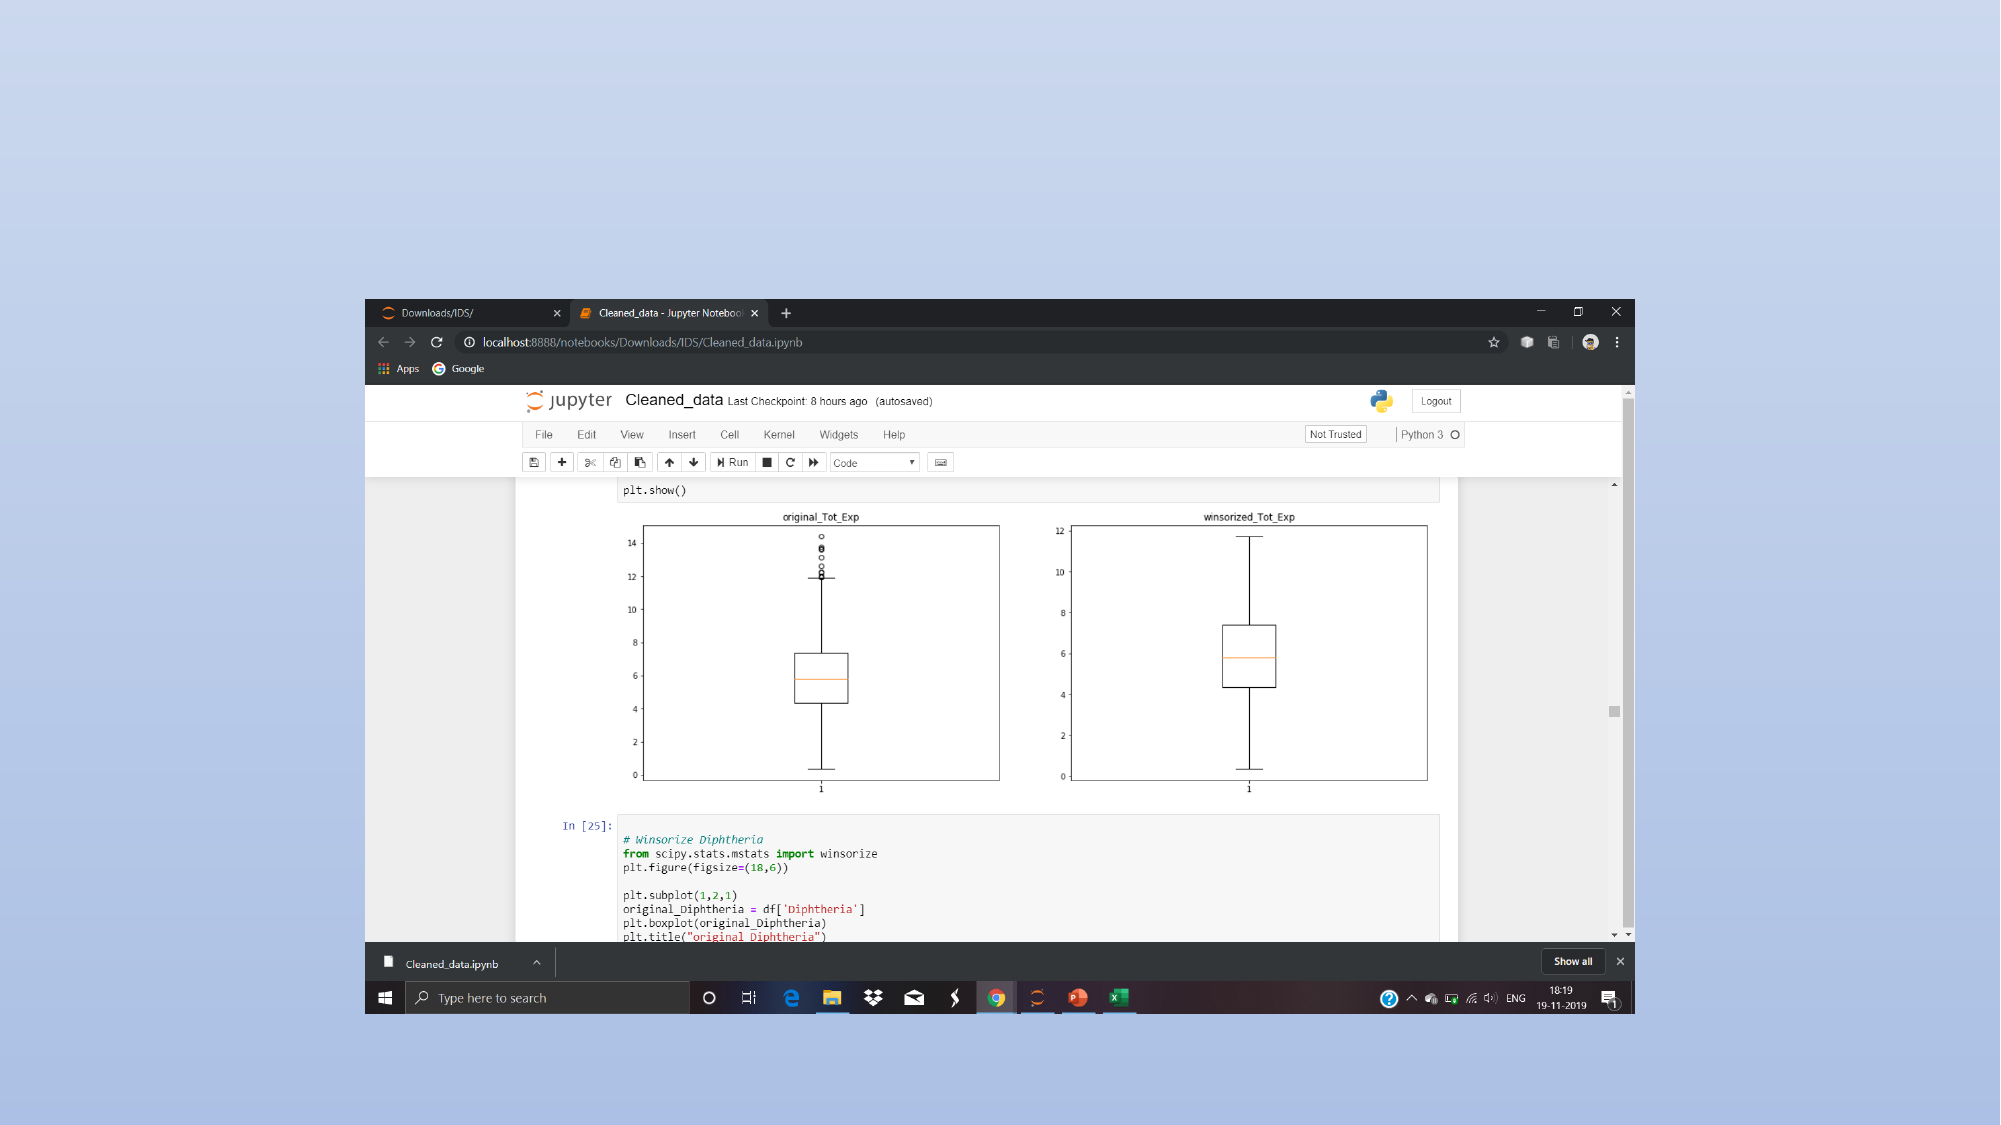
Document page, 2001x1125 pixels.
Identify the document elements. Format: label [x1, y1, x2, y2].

list [365, 299, 1635, 1014]
